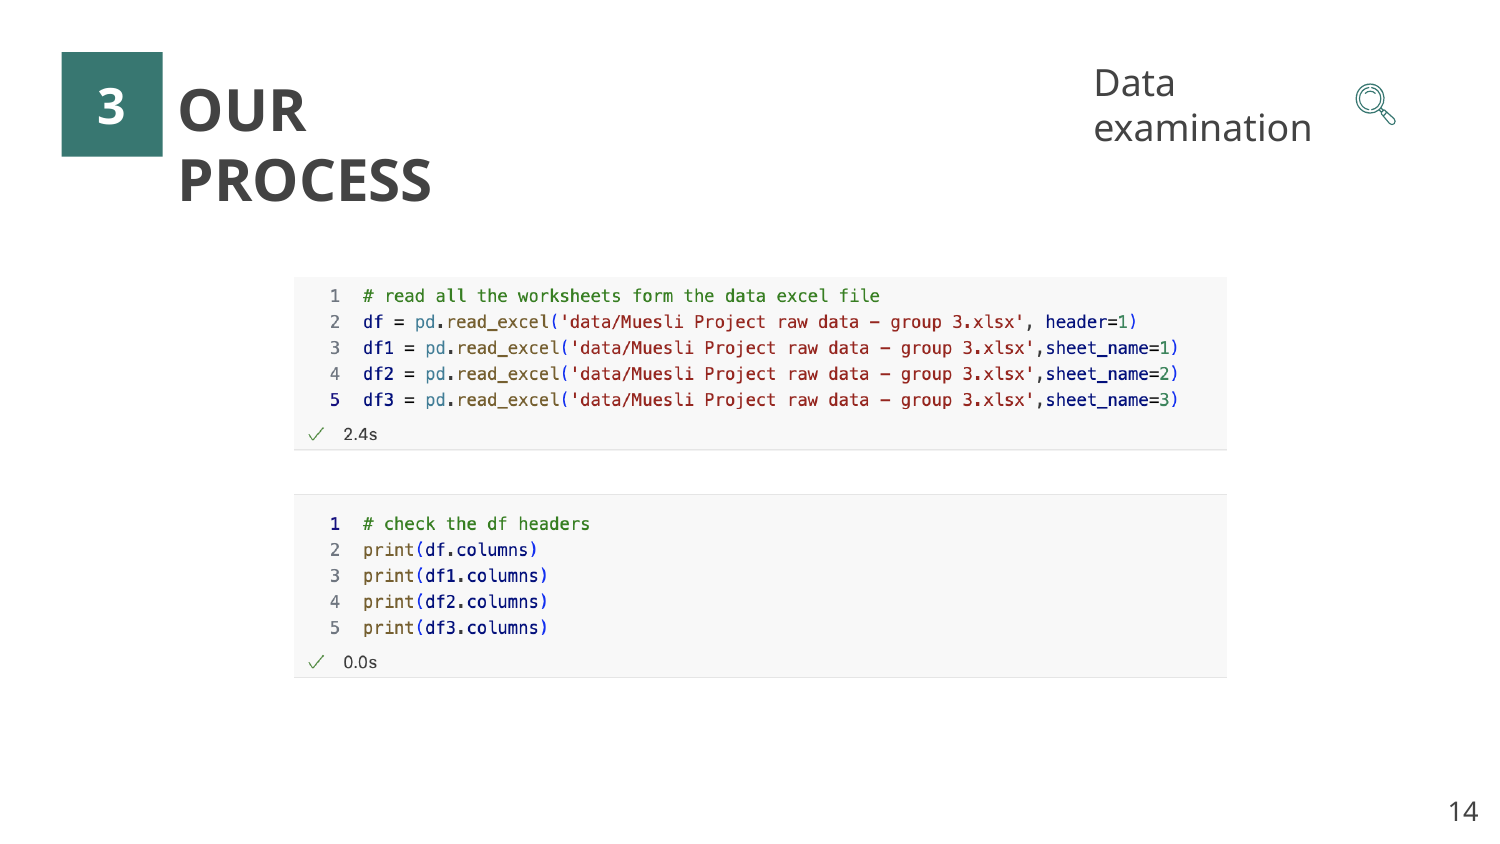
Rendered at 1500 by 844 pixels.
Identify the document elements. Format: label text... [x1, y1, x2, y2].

picture [294, 276, 1228, 678]
text_box Data examination [1078, 57, 1347, 151]
title OUR PROCESS [163, 57, 551, 152]
text_box 3 [61, 52, 163, 157]
slide_number ‹#› [1403, 779, 1494, 844]
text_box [1353, 83, 1397, 126]
